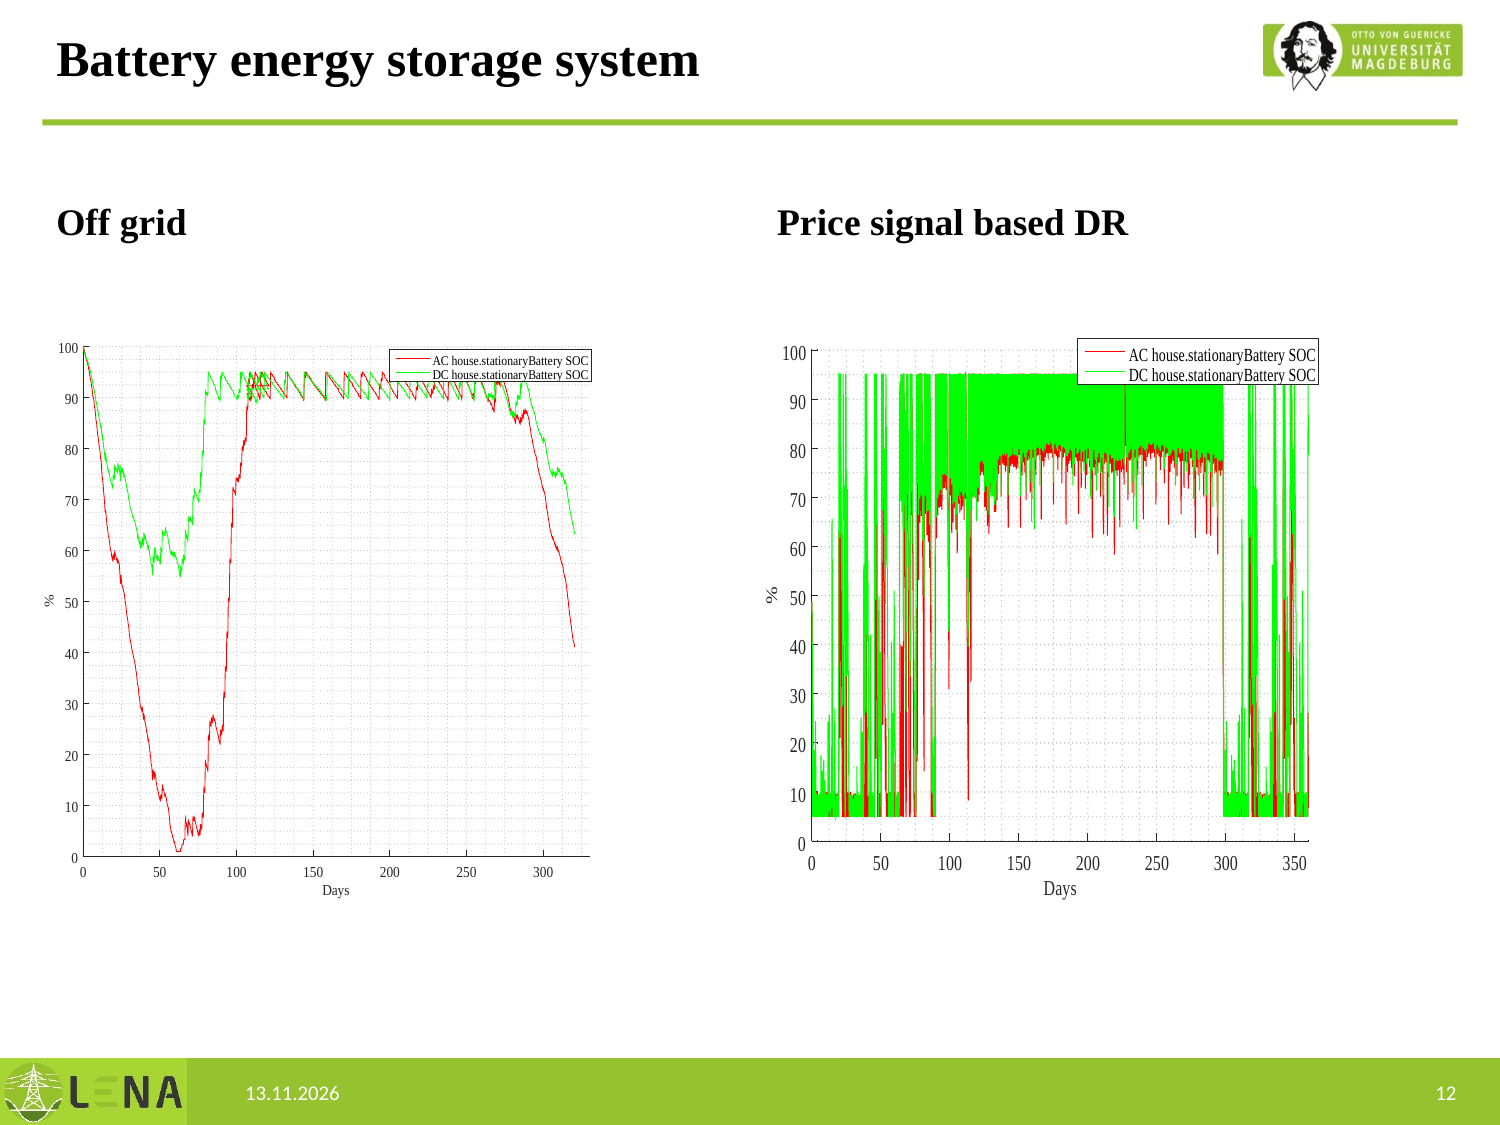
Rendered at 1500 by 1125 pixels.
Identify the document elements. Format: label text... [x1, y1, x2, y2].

picture [1263, 21, 1468, 91]
title Battery energy storage system [41, 19, 1247, 161]
slide_number 12 [1352, 1066, 1457, 1119]
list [761, 337, 1459, 1036]
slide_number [230, 1066, 372, 1119]
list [40, 337, 738, 1036]
picture [0, 1058, 187, 1125]
list Price signal based DR [761, 208, 1459, 291]
list Off grid [41, 208, 738, 291]
